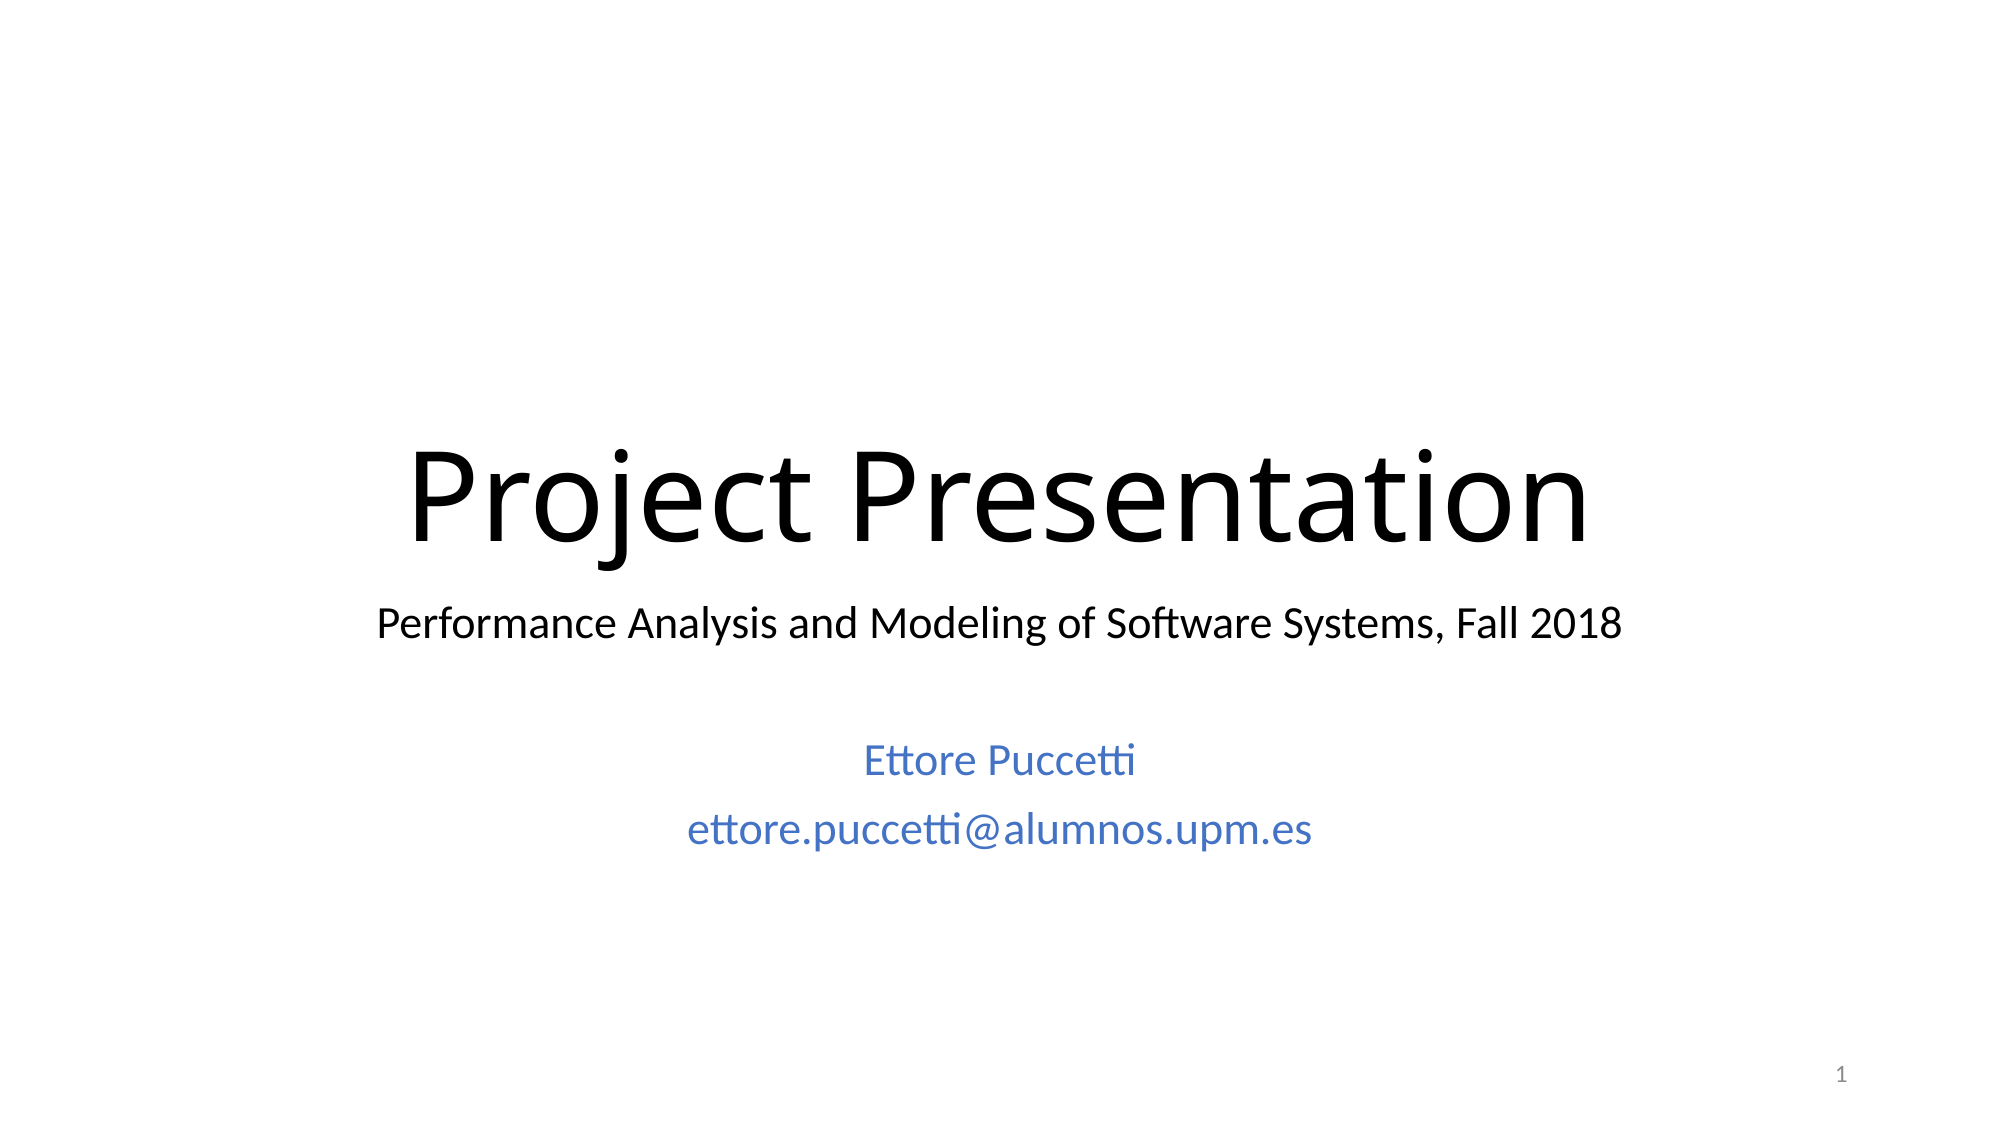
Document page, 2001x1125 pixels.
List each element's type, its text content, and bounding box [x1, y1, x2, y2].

slide_number 1 [1412, 1042, 1863, 1103]
subtitle Performance Analysis and Modeling of Software Systems, Fall 2018 Ettore Puccetti ettore.puccetti@alumnos.upm.es [249, 590, 1750, 863]
title Project Presentation [249, 184, 1750, 576]
